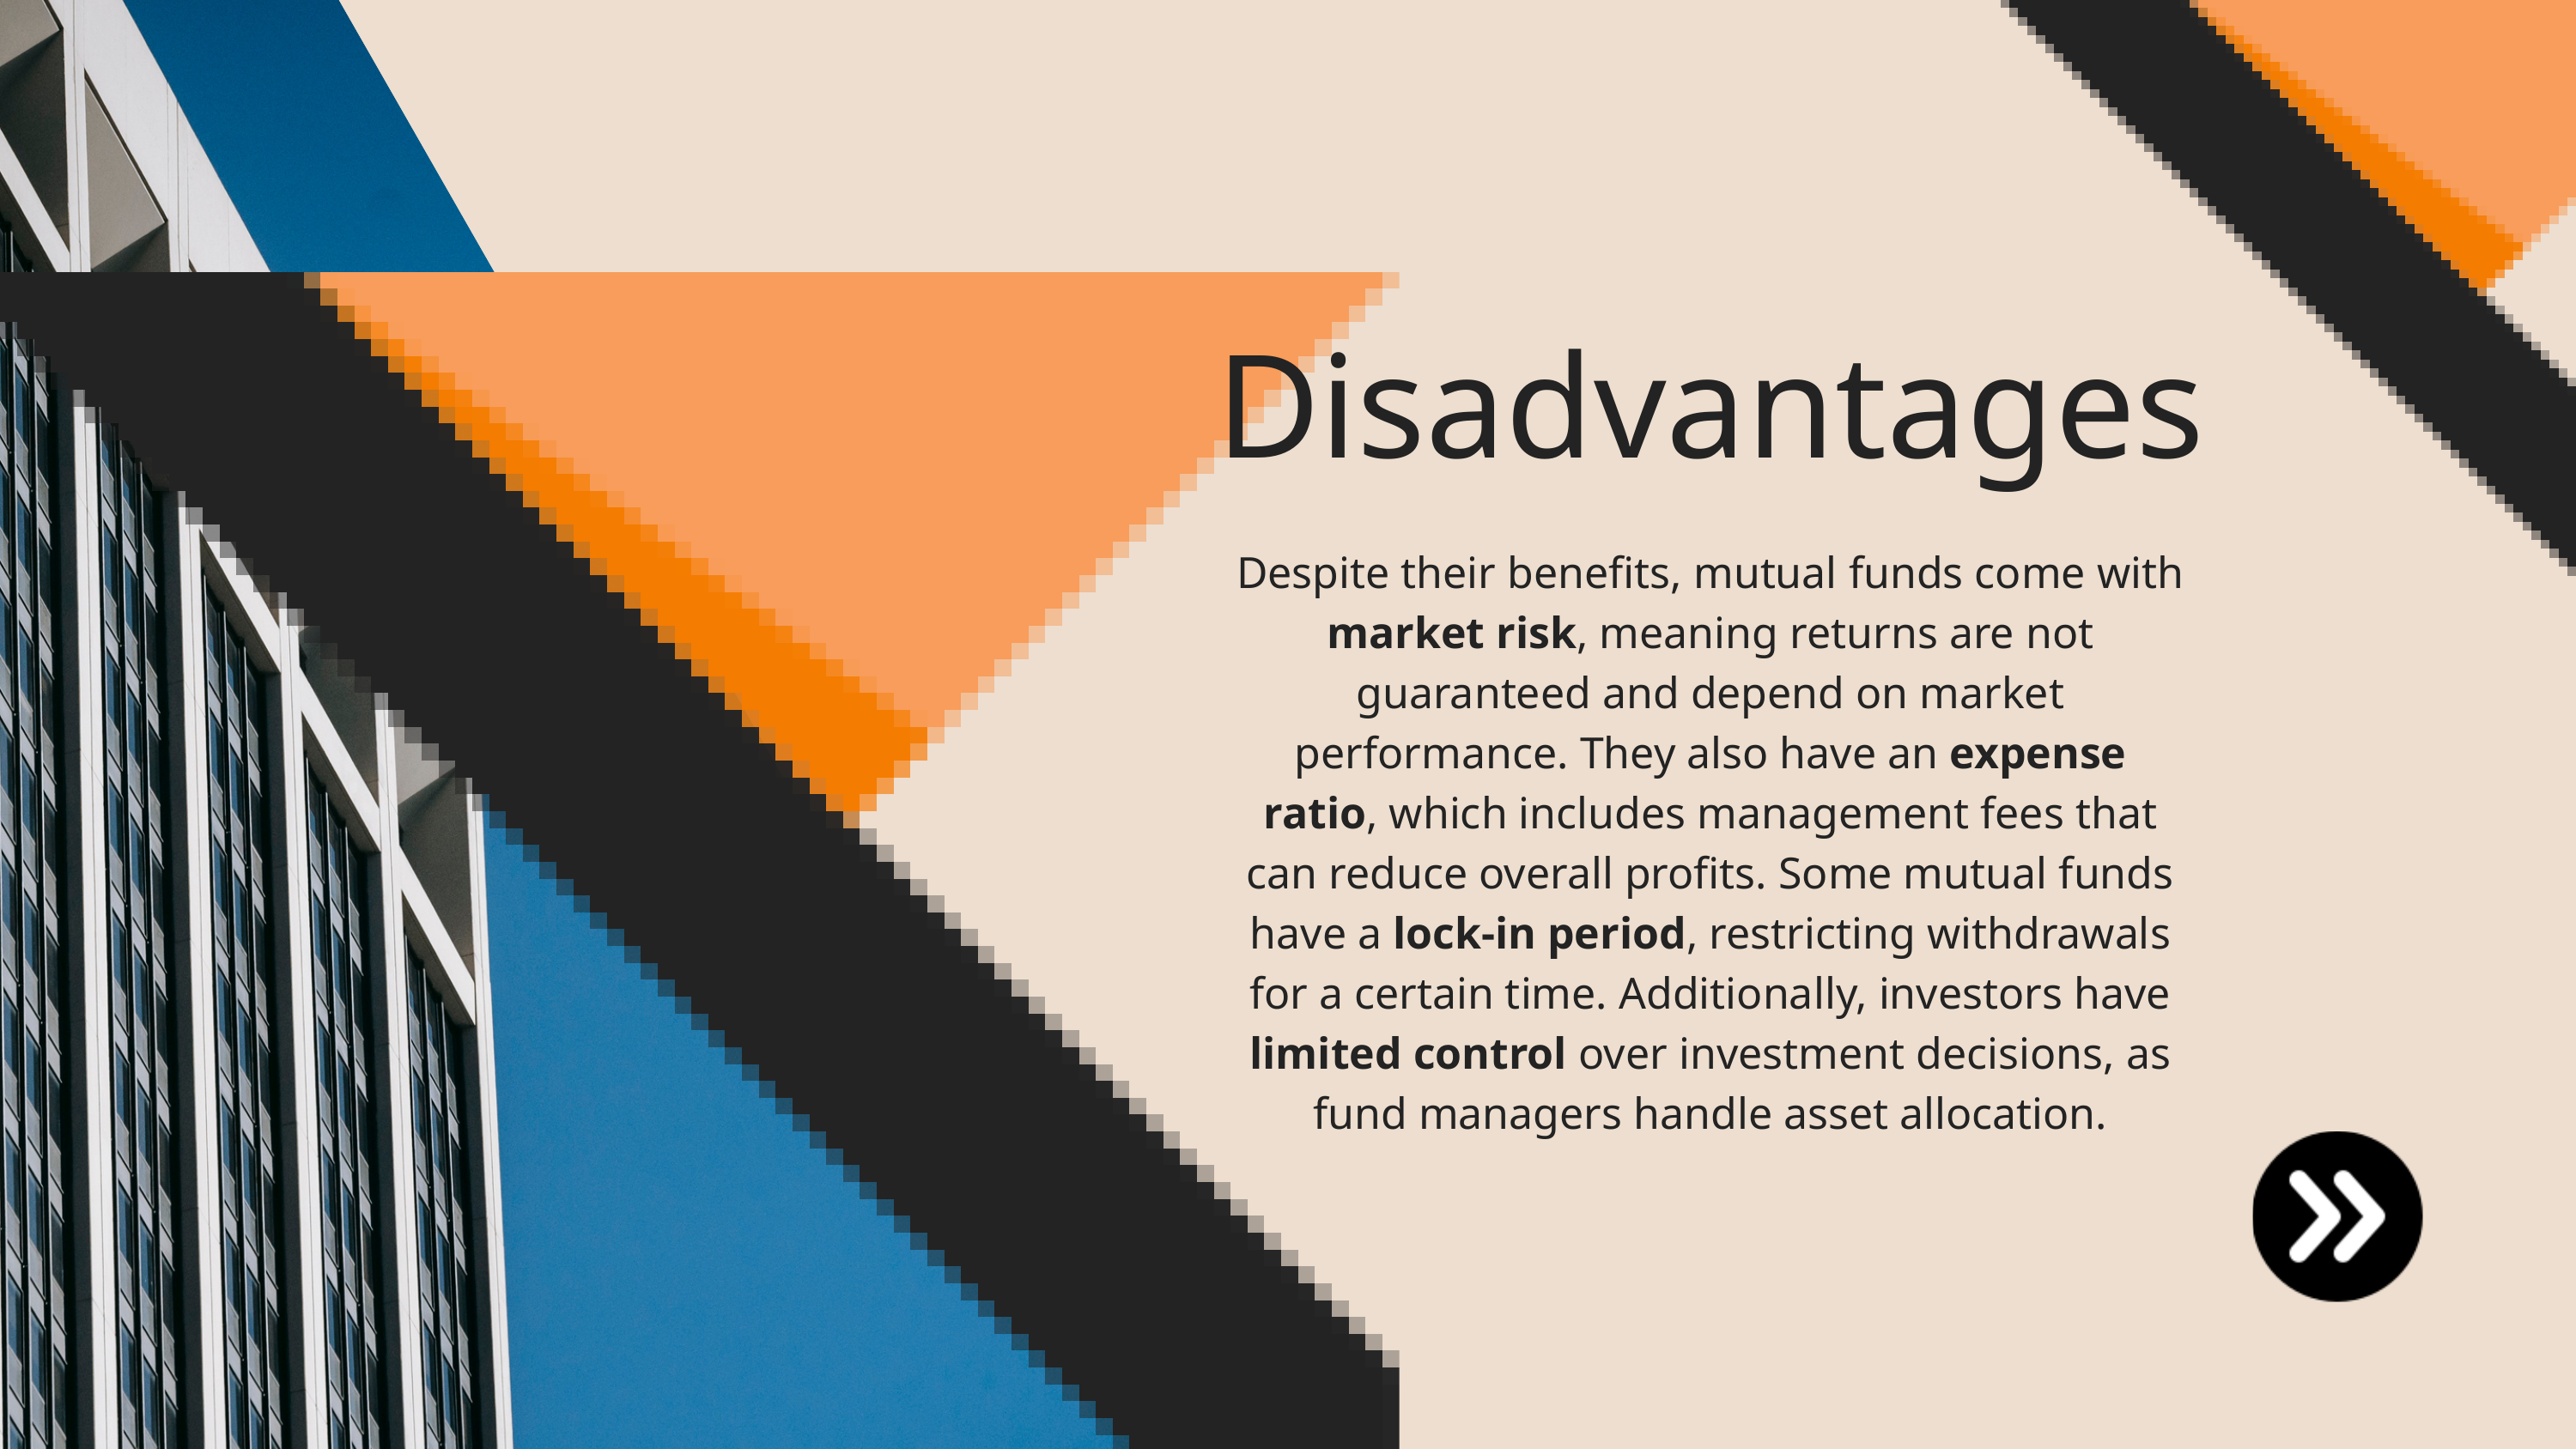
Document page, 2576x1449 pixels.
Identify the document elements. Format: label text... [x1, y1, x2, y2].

text_box [1175, 272, 1400, 329]
text_box [1175, 488, 1400, 1449]
text_box [2252, 1131, 2425, 1304]
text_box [0, 0, 1169, 1449]
text_box [2001, 0, 2576, 774]
text_box Despite their benefits, mutual funds come with market risk, meaning returns are not guaranteed and depend on market performance. They also have an expense ratio, which includes management fees that can reduce overall profits. Some mutual funds have a lock-in period, restricting withdrawals for a certain time. Additionally, investors have limited control over investment decisions, as fund managers handle asset allocation. [1232, 537, 2189, 1138]
text_box Disadvantages [1175, 329, 2001, 488]
